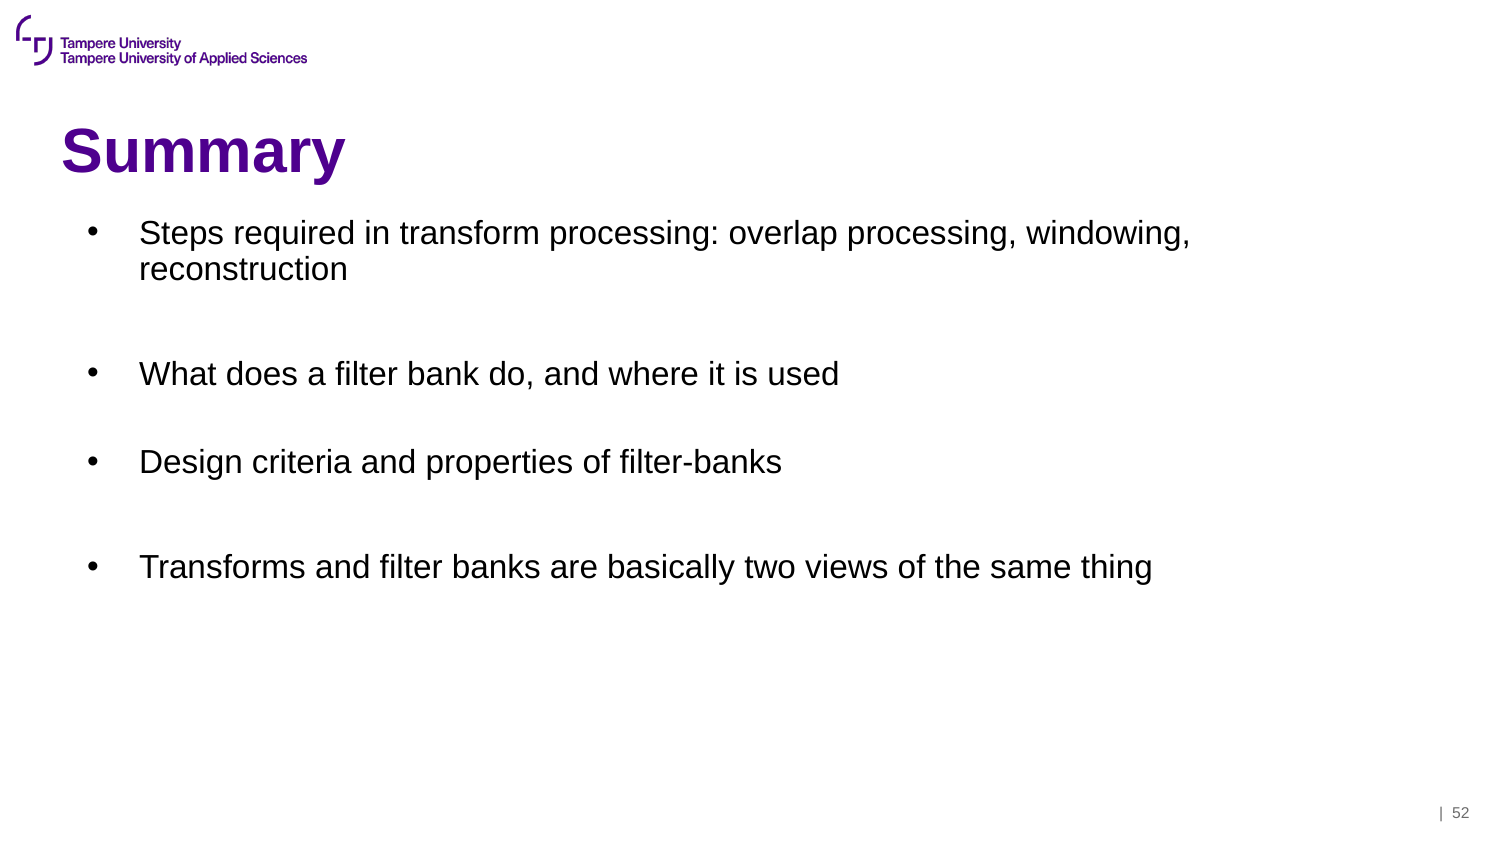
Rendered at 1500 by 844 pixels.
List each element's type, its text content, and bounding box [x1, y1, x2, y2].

slide_number | 52 [1439, 798, 1486, 830]
list Steps required in transform processing: overlap processing, windowing, reconstruction What does a filter bank do, and where it is used Design criteria and properties of filter-banks Transforms and filter banks are basically two views of the same thing [52, 210, 1347, 746]
title Summary [50, 112, 1345, 192]
picture [15, 14, 307, 66]
